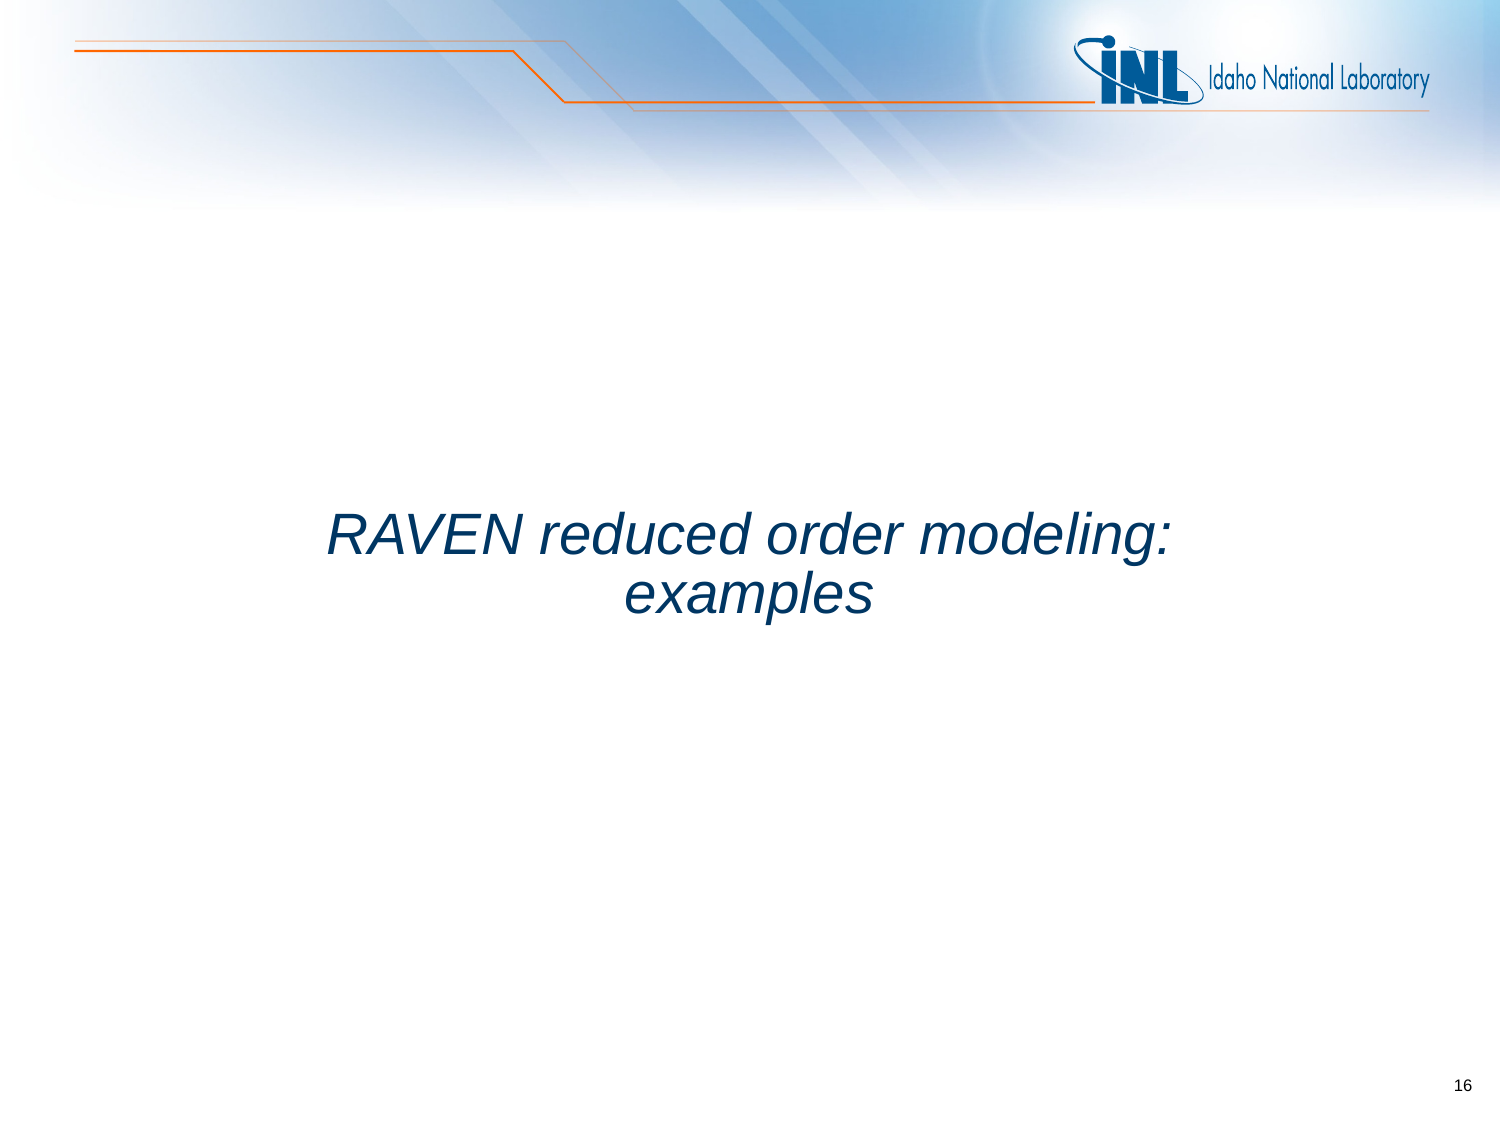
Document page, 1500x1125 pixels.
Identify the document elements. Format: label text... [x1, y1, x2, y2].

picture [0, 0, 1500, 1125]
slide_number 16 [1429, 1074, 1473, 1096]
title RAVEN reduced order modeling: examples [74, 506, 1426, 629]
